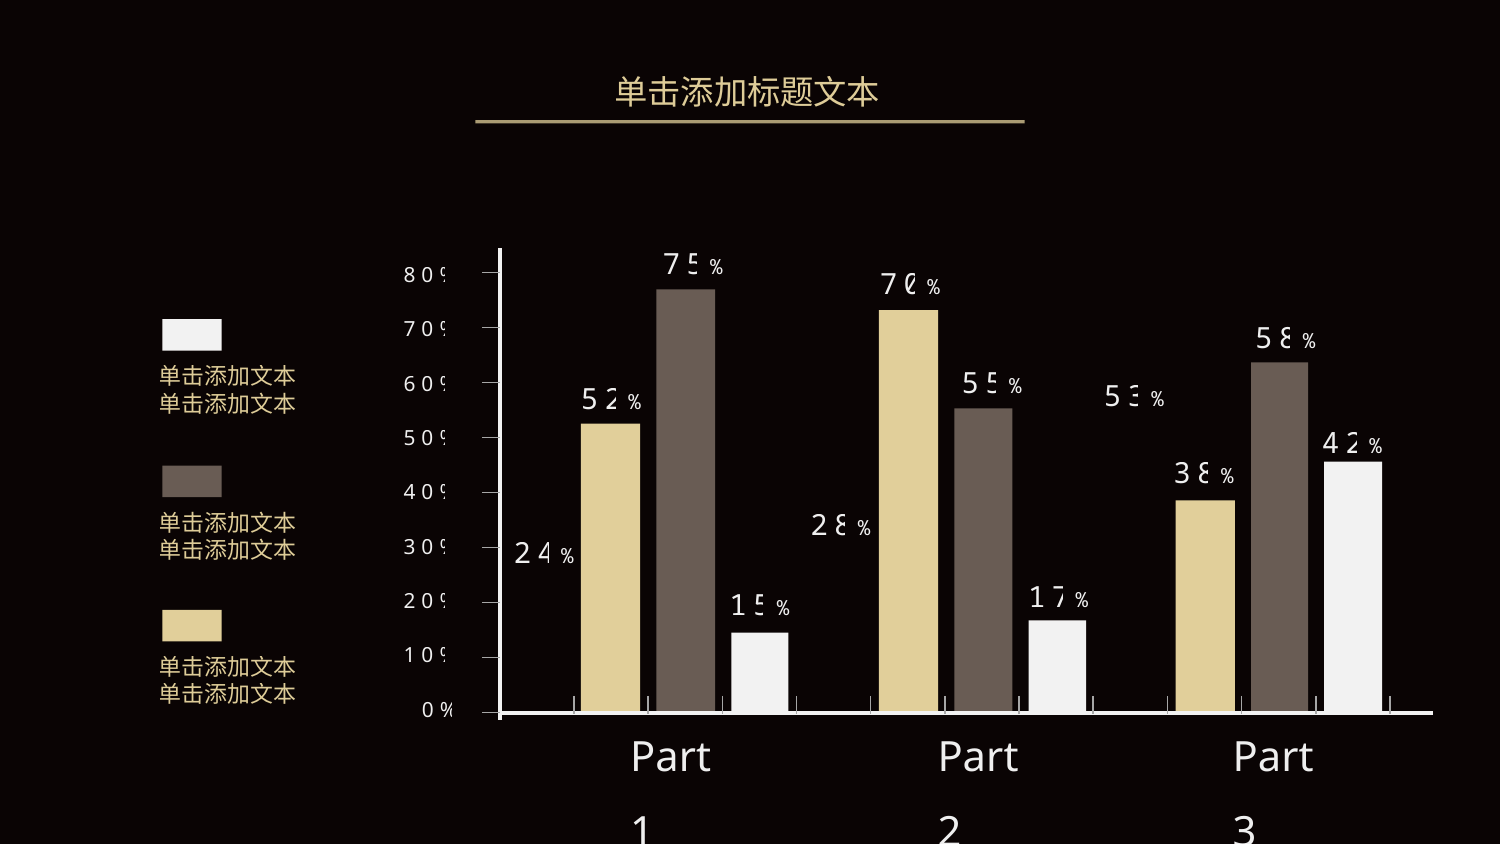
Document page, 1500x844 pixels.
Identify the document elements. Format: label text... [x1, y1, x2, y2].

text_box 单击添加标题文本 [754, 43, 901, 119]
text_box 单击添加标题文本 [599, 43, 745, 119]
text_box [162, 609, 222, 642]
text_box Part 3 [1218, 738, 1346, 844]
text_box 单击添加文本 单击添加文本 [144, 501, 325, 571]
text_box [162, 465, 222, 498]
text_box [162, 319, 222, 351]
text_box 单击添加文本 单击添加文本 [144, 645, 325, 715]
text_box Part 2 [922, 738, 1051, 844]
text_box 单击添加文本 单击添加文本 [144, 354, 325, 424]
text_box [383, 237, 1433, 730]
text_box Part 1 [615, 738, 743, 844]
